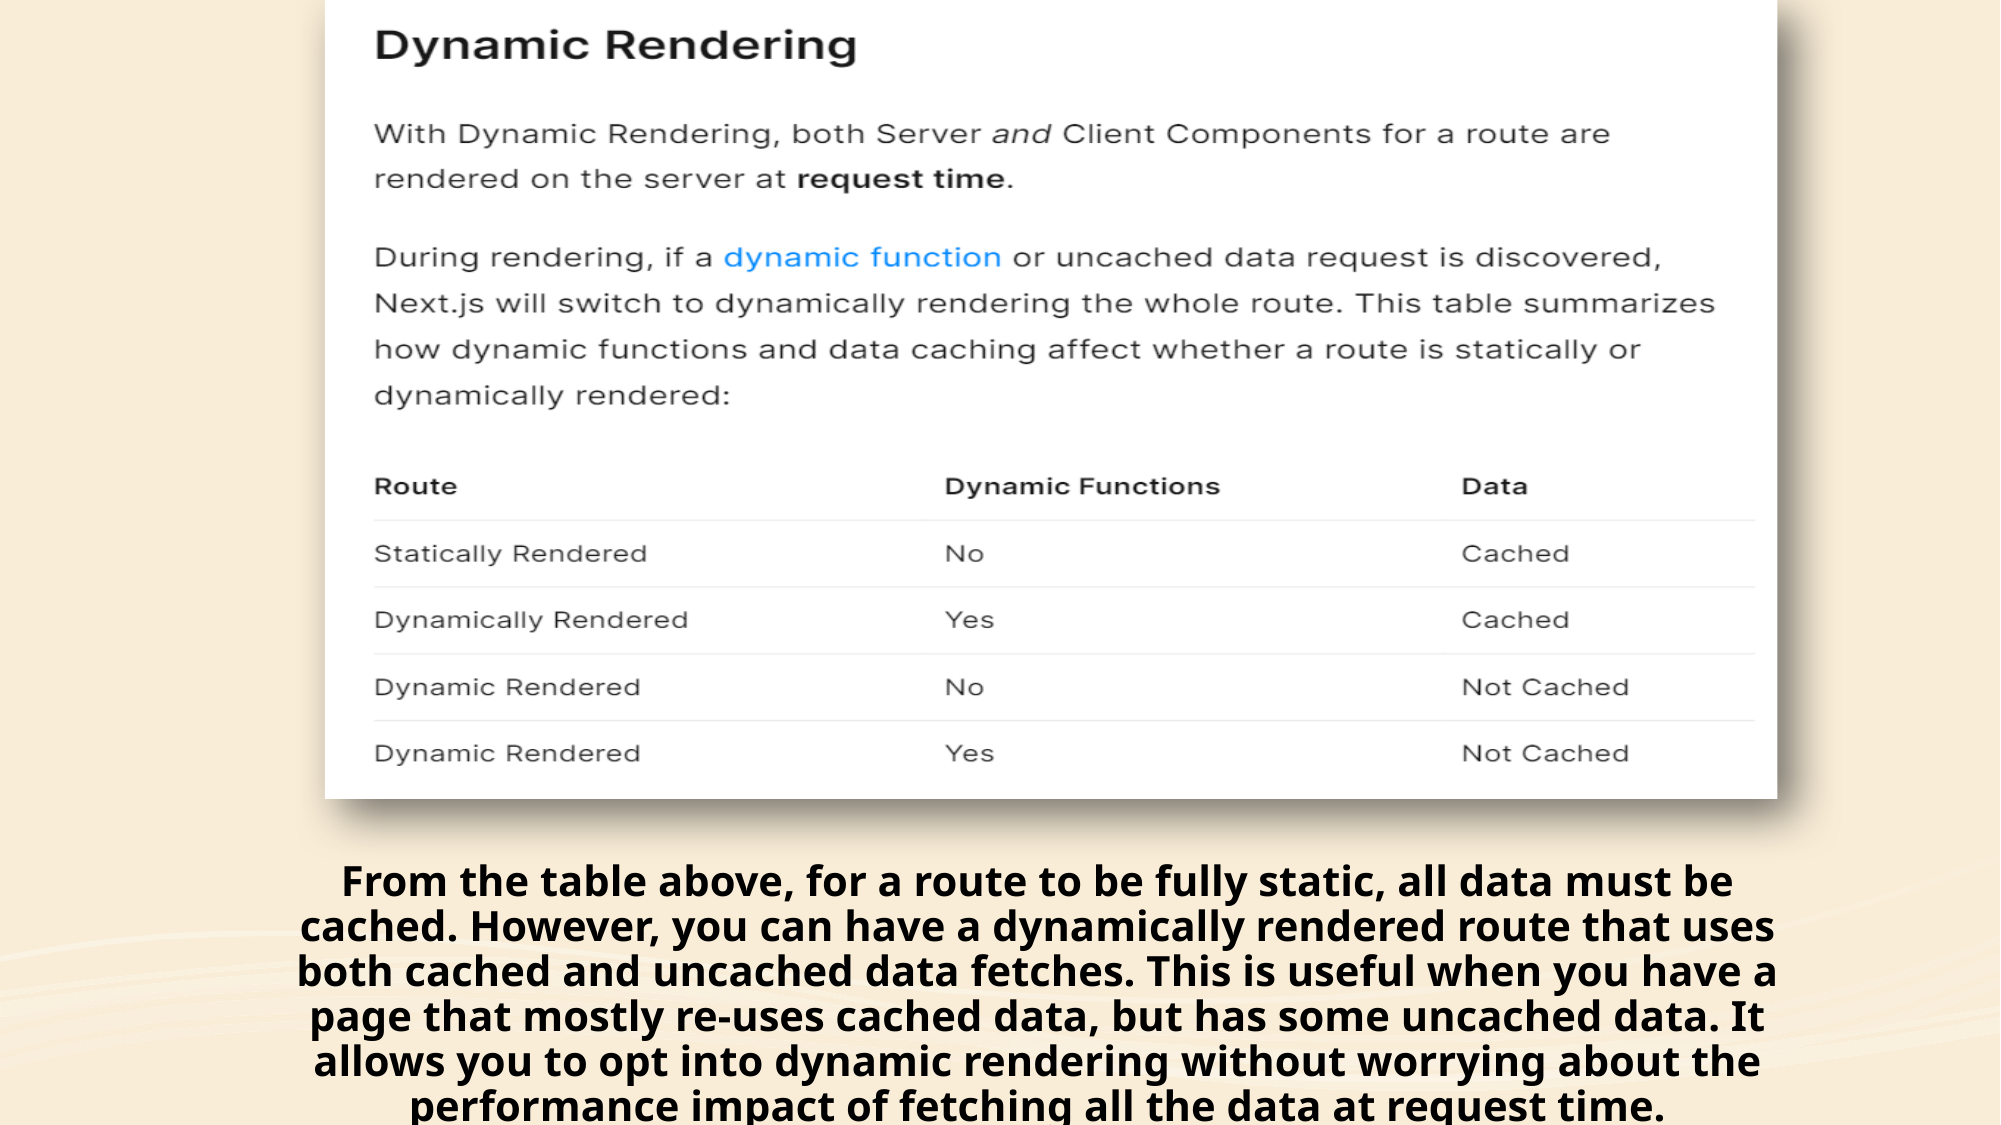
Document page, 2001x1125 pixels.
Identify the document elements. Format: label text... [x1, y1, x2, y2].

list From the table above, for a route to be fully static, all data must be cached. However, you can have a dynamically rendered route that uses both cached and uncached data fetches. This is useful when you have a page that mostly re-uses cached data, but has some uncached data. It allows you to opt into dynamic rendering without worrying about the performance impact of fetching all the data at request time. [250, 852, 1826, 1125]
picture [324, 0, 1778, 799]
